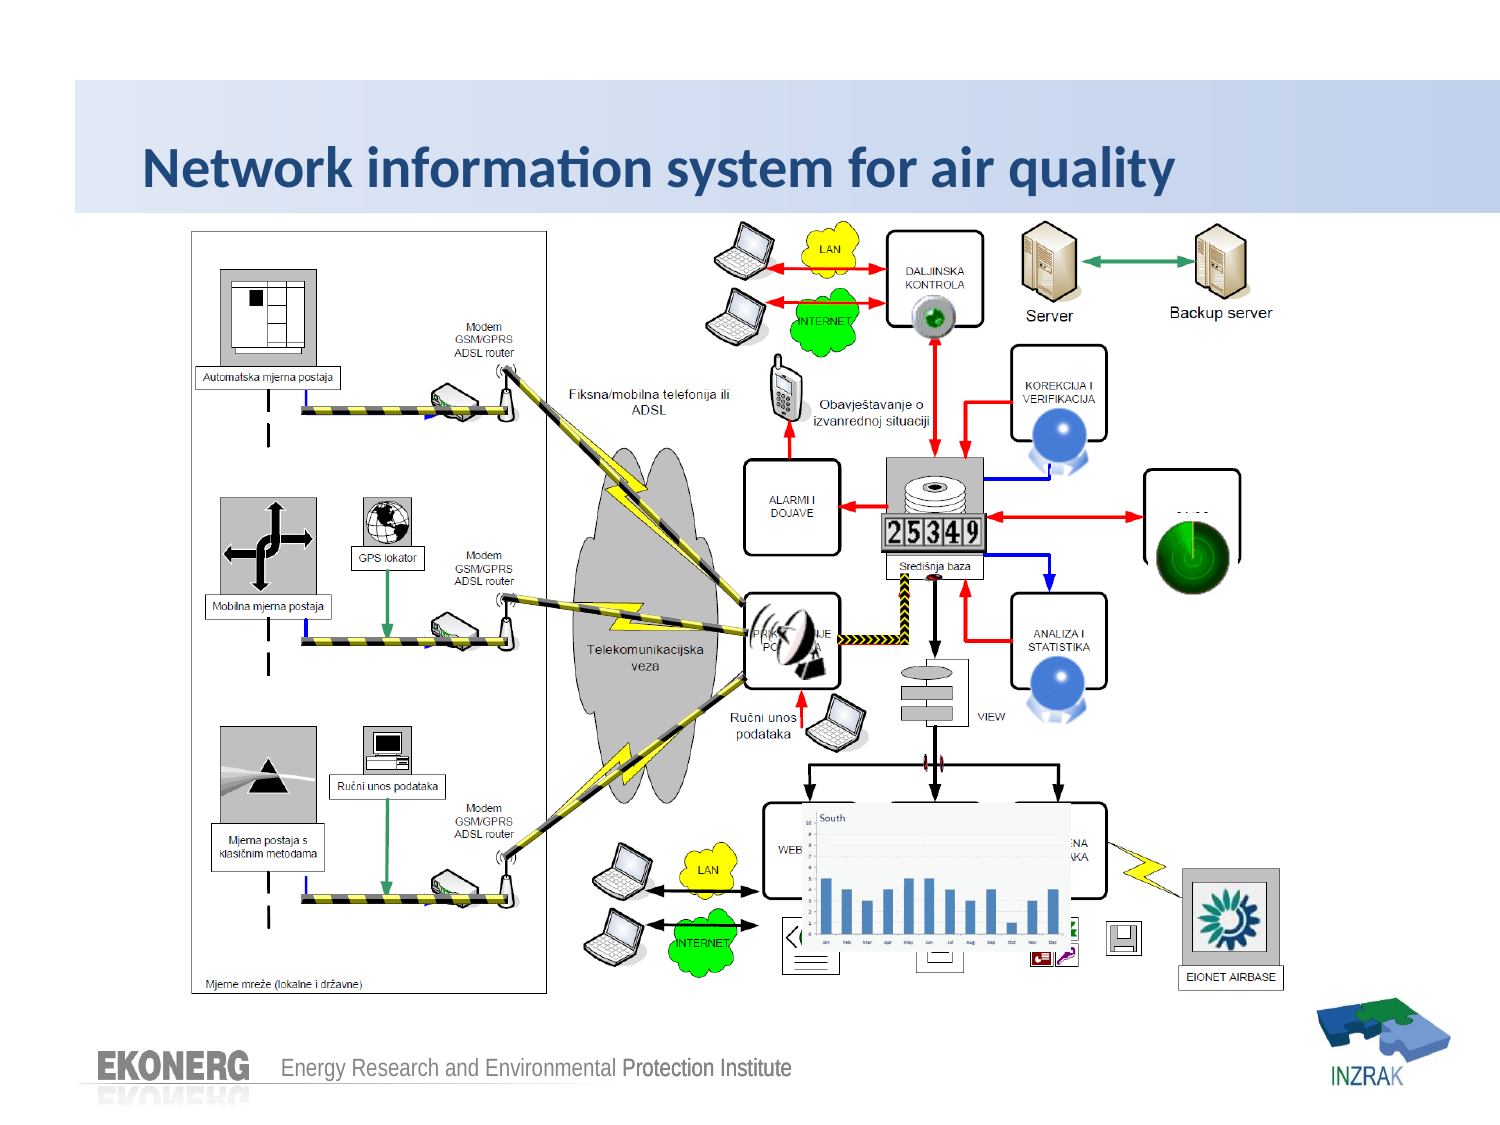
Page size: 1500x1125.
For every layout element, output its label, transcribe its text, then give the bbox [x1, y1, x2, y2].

picture [173, 212, 1290, 998]
picture [1315, 996, 1451, 1093]
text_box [61, 1038, 812, 1112]
text_box [84, 1026, 837, 1102]
title Network information system for air quality [75, 80, 1500, 213]
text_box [72, 1043, 812, 1112]
